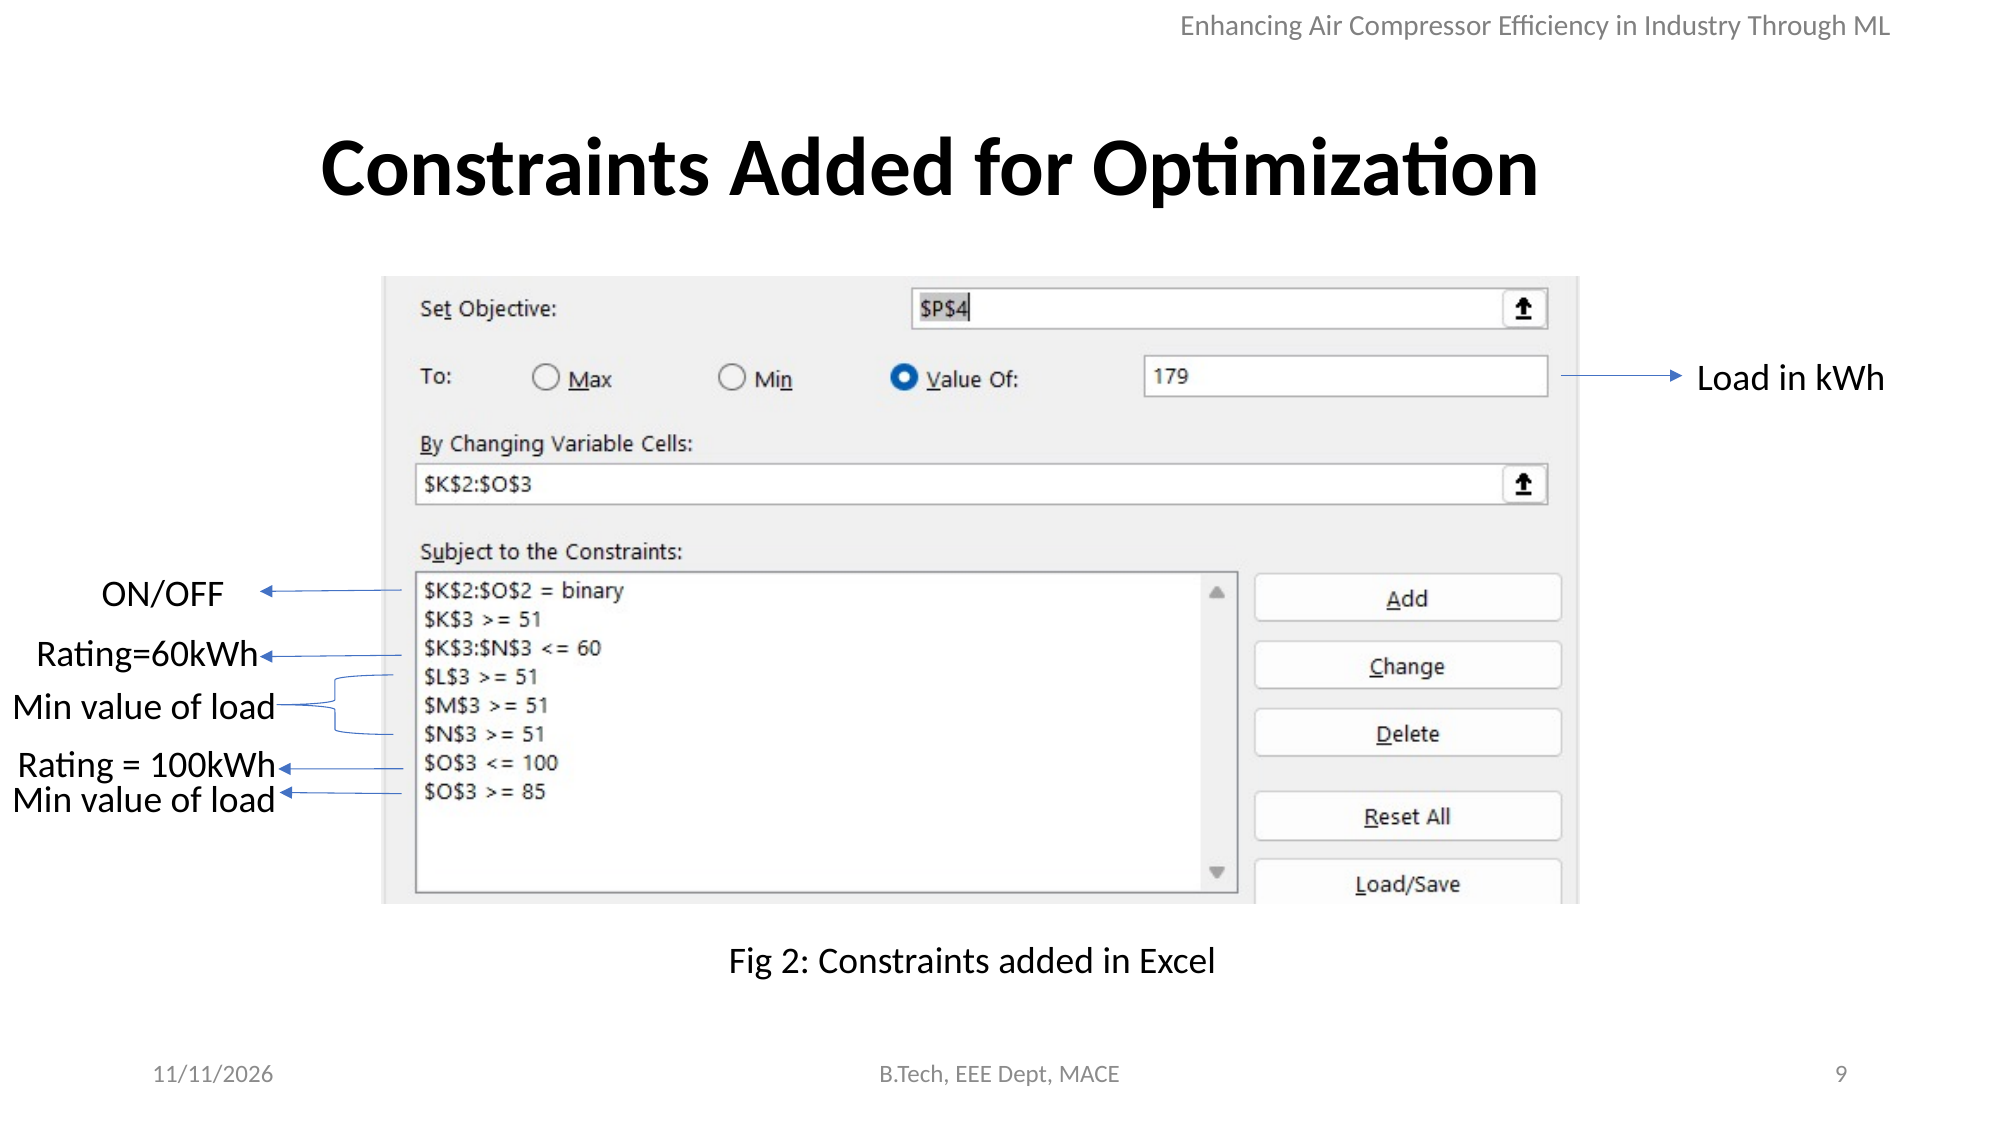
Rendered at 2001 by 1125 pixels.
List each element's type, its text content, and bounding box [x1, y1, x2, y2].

text_box Min value of load [0, 674, 301, 735]
text_box Rating = 100kWh [2, 732, 295, 768]
text_box [301, 674, 381, 735]
text_box Fig 2: Constraints added in Excel [714, 928, 1465, 989]
footer B.Tech, EEE Dept, MACE [662, 1042, 1338, 1103]
text_box Min value of load [0, 768, 333, 828]
text_box Rating=60kWh [21, 621, 292, 674]
title Constraints Added for Optimization [137, 59, 1863, 278]
slide_number 9 [1412, 1042, 1863, 1103]
text_box ON/OFF [86, 561, 355, 621]
text_box Enhancing Air Compressor Efficiency in Industry Through ML [1068, 0, 2000, 49]
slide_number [137, 1042, 588, 1103]
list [381, 276, 1580, 904]
text_box Load in kWh [1682, 345, 1951, 406]
